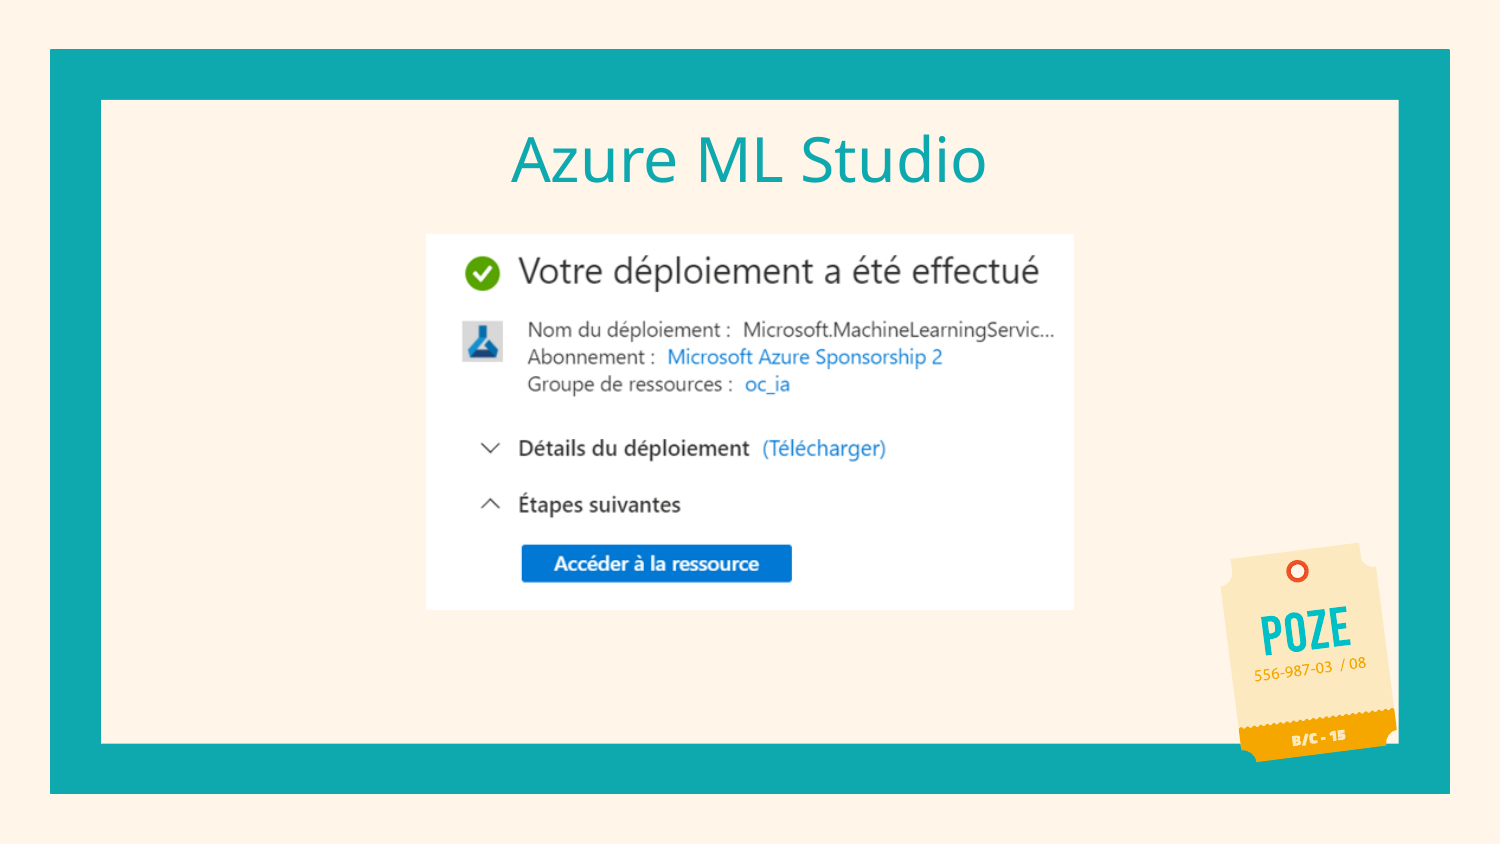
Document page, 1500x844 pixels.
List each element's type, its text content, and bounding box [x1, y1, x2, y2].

title Azure ML Studio [180, 105, 1320, 190]
picture [425, 233, 1075, 610]
